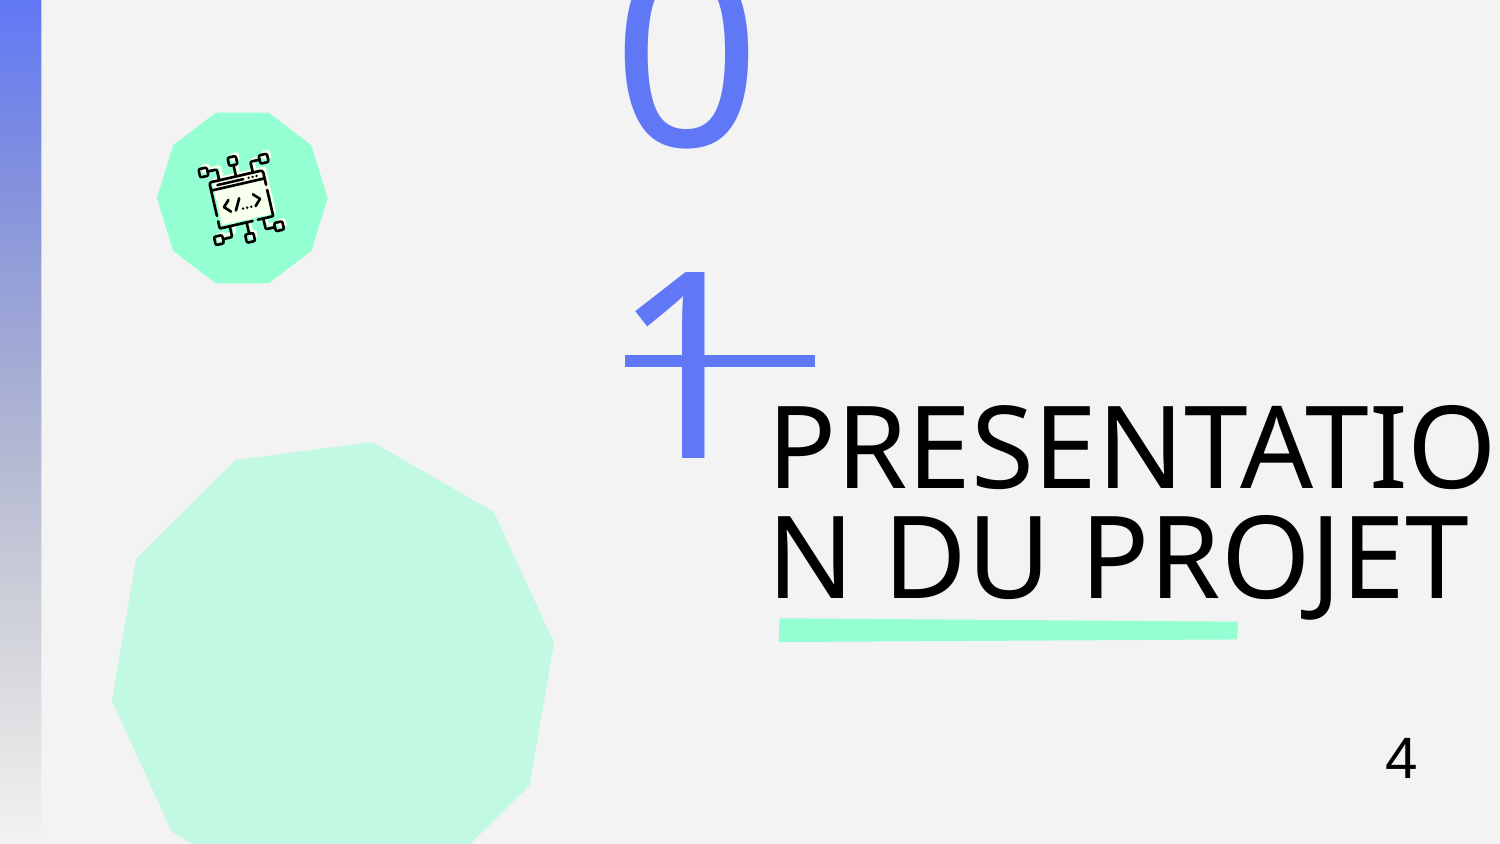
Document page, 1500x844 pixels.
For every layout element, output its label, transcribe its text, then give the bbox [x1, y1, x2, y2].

text_box [778, 618, 1239, 643]
title PRESENTATION DU PROJET [752, 314, 1500, 597]
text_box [204, 151, 281, 245]
text_box [156, 112, 328, 284]
title 01 [596, 57, 895, 340]
text_box [111, 442, 554, 844]
text_box 4 [1370, 712, 1433, 798]
